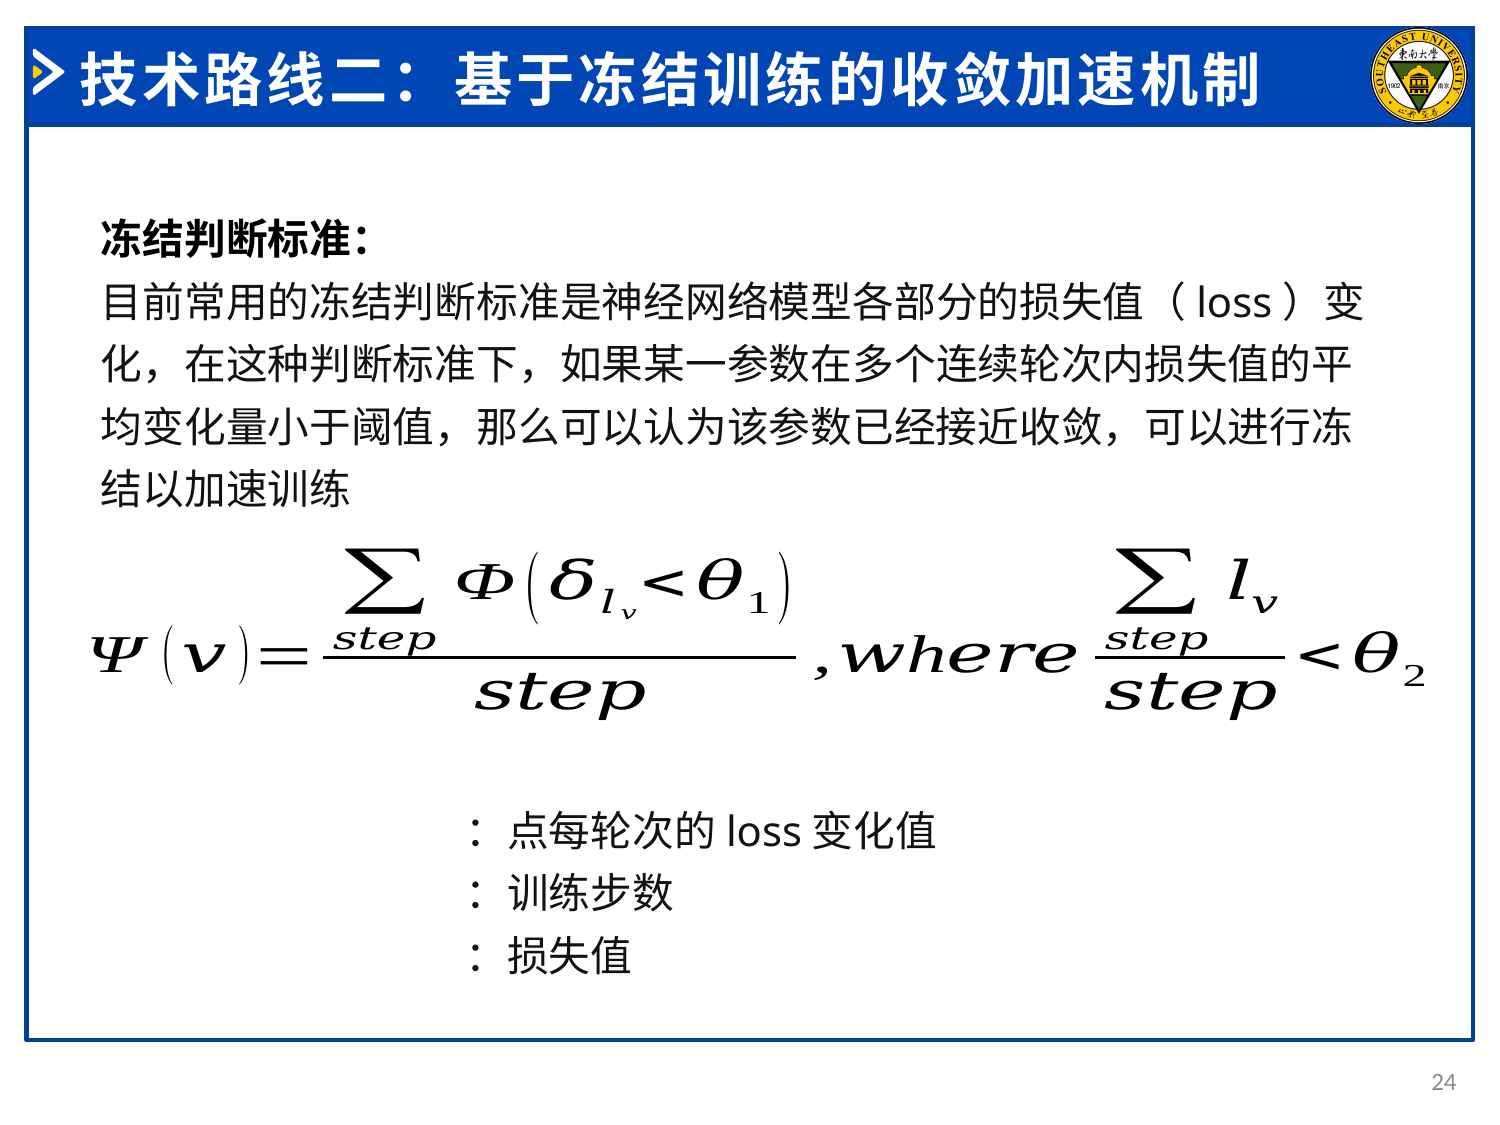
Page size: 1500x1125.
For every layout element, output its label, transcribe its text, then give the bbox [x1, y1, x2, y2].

text_box 冻结判断标准： 目前常用的冻结判断标准是神经网络模型各部分的损失值（loss）变化，在这种判断标准下，如果某一参数在多个连续轮次内损失值的平均变化量小于阈值，那么可以认为该参数已经接近收敛，可以进行冻结以加速训练 [86, 193, 1383, 521]
slide_number 24 [1382, 1051, 1472, 1111]
picture [1370, 27, 1468, 124]
title 技术路线二：基于冻结训练的收敛加速机制 [64, 35, 1307, 122]
